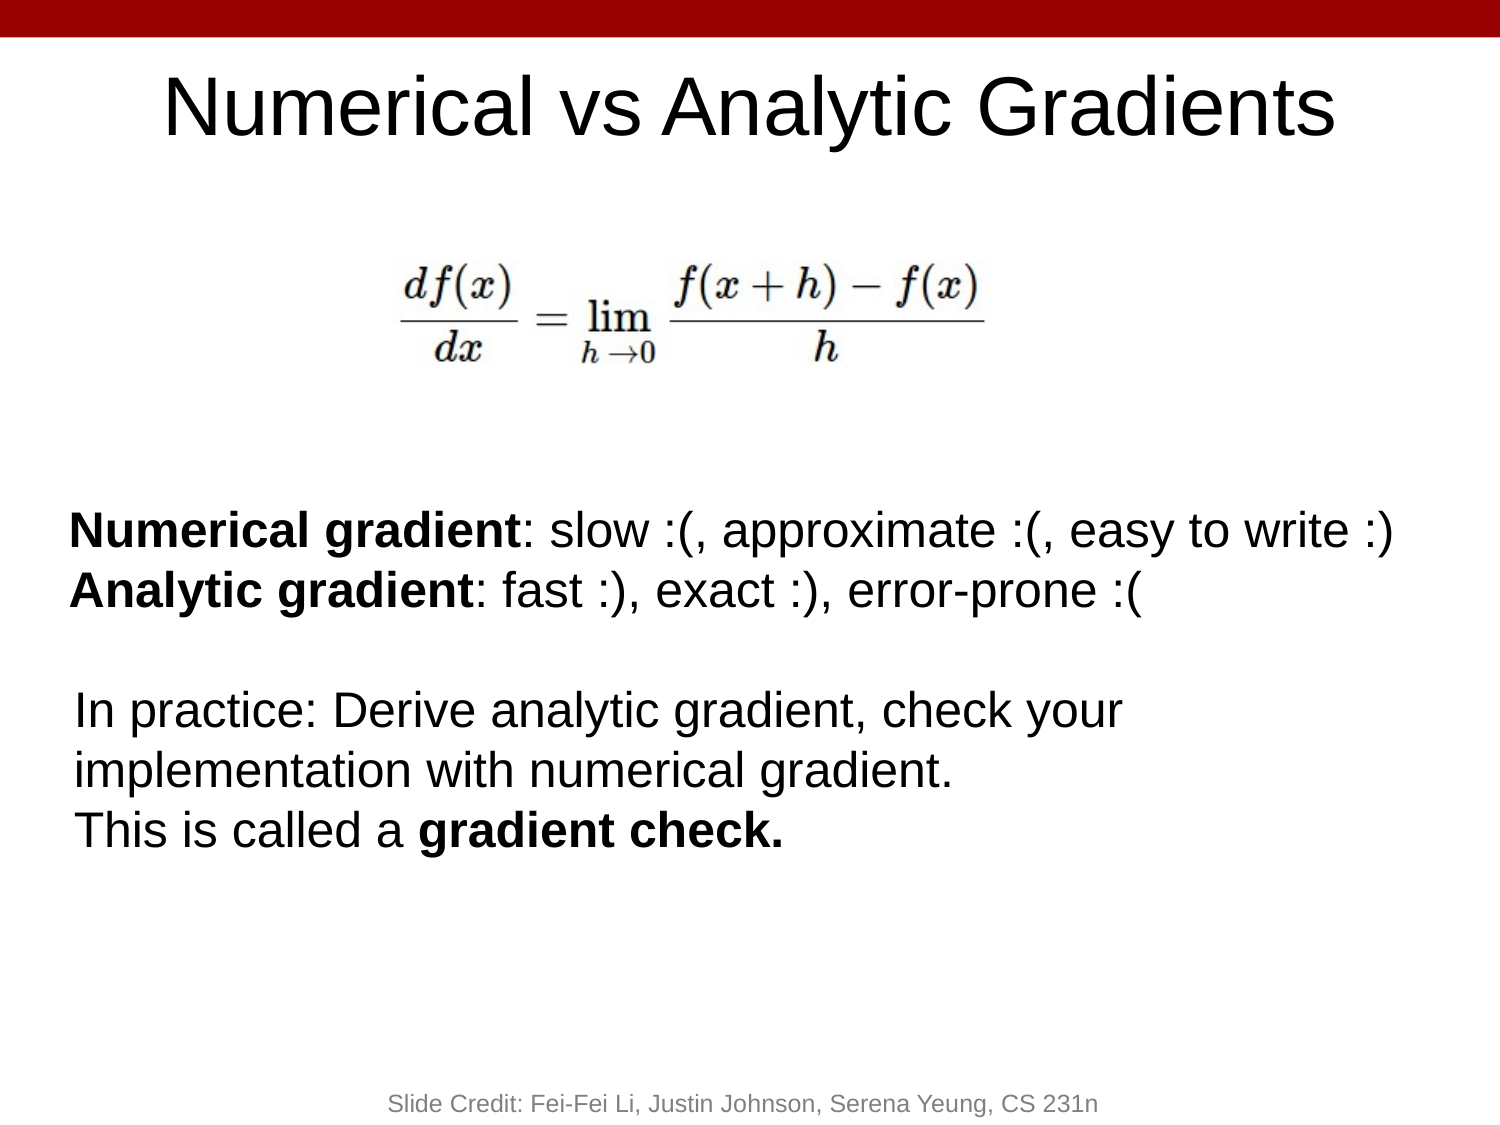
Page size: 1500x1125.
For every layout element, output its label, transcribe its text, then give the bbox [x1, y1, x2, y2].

text_box Slide Credit: Fei-Fei Li, Justin Johnson, Serena Yeung, CS 231n [299, 1049, 1188, 1125]
title Numerical vs Analytic Gradients [50, 36, 1450, 163]
text_box Numerical gradient: slow :(, approximate :(, easy to write :) Analytic gradient: fast :), exact :), error-prone :( [53, 482, 1425, 731]
picture [393, 237, 991, 379]
text_box In practice: Derive analytic gradient, check your implementation with numerical gradient. This is called a gradient check. [58, 662, 1358, 777]
